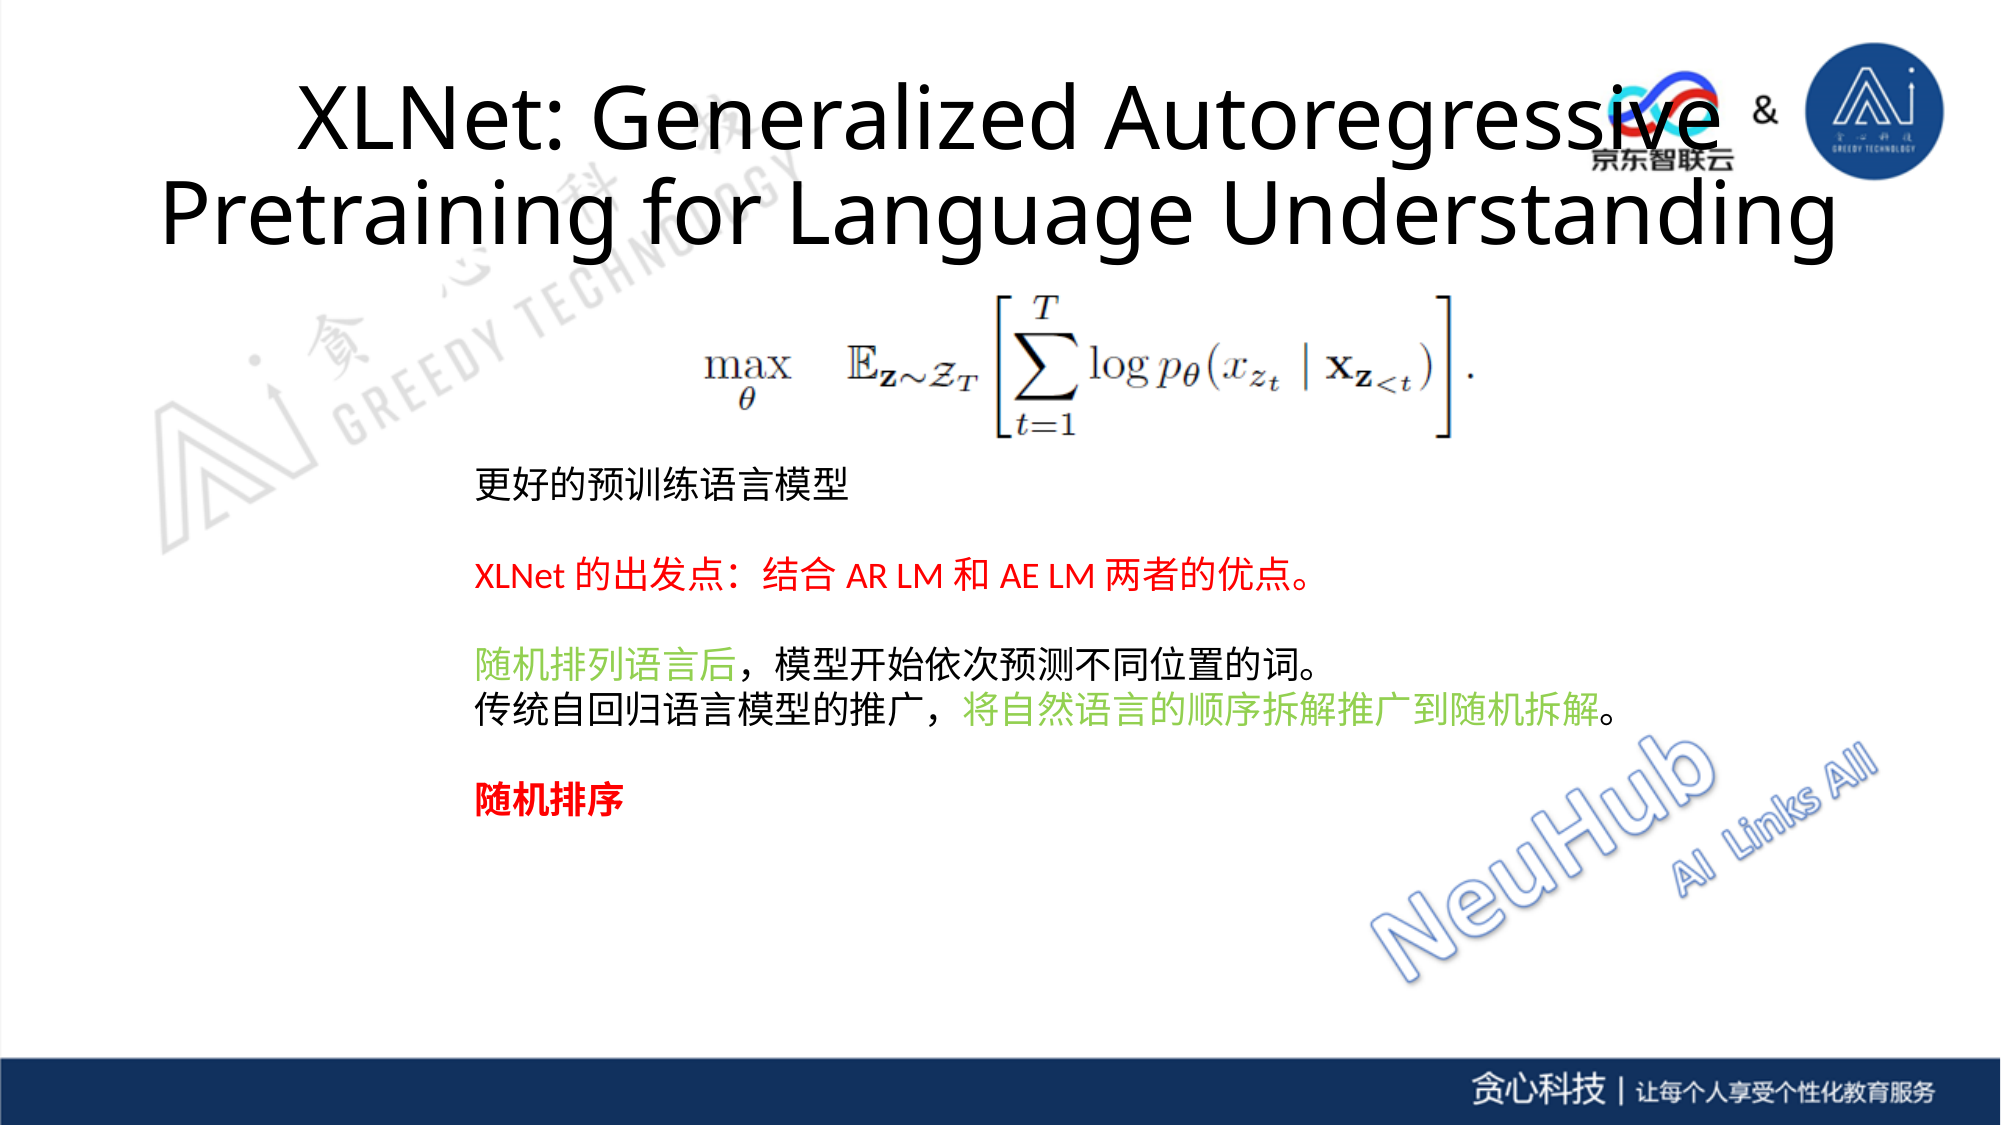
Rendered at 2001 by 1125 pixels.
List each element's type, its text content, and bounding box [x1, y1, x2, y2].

picture [0, 0, 2001, 1125]
text_box 更好的预训练语言模型 XLNet的出发点：结合AR LM和AE LM两者的优点。 随机排列语言后，模型开始依次预测不同位置的词。 传统自回归语言模型的推广，将自然语言的顺序拆解推广到随机拆解。 随机排序 [460, 453, 1643, 829]
slide_number [1412, 1042, 1863, 1103]
title XLNet: Generalized Autoregressive Pretraining for Language Understanding [137, 59, 1863, 278]
